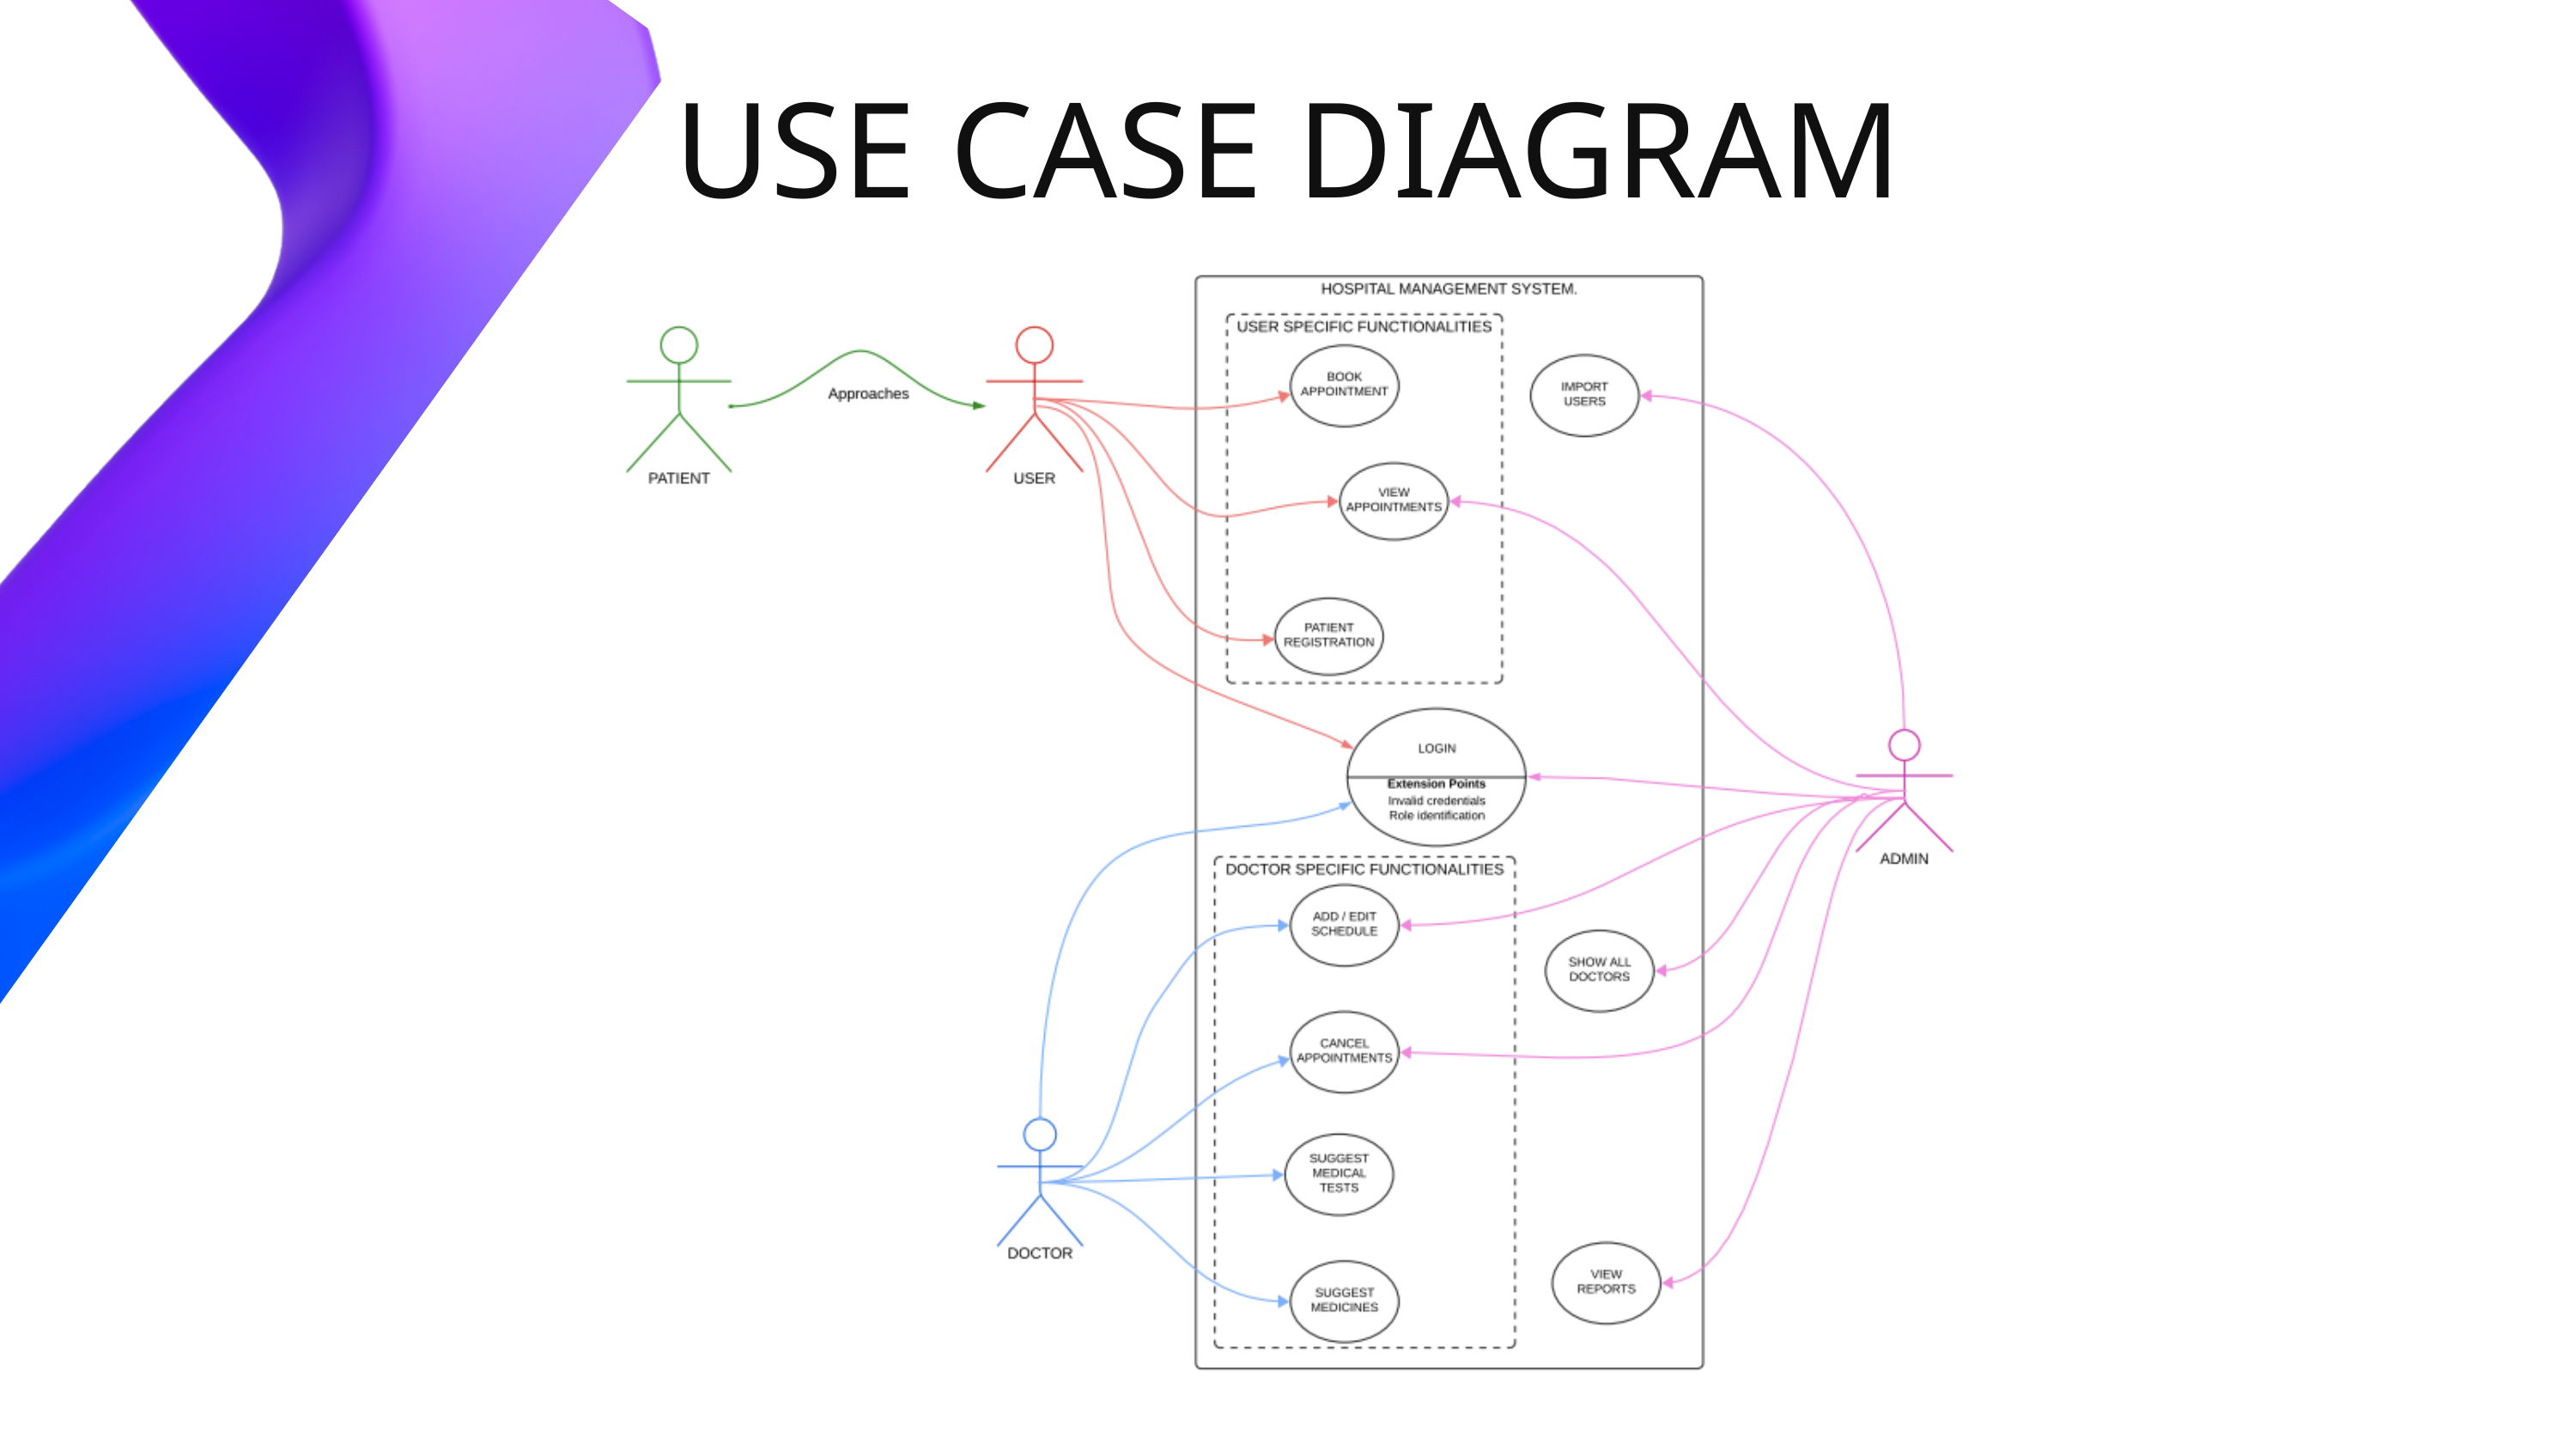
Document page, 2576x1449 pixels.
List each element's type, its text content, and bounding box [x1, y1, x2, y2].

text_box USE CASE DIAGRAM [559, 66, 2094, 225]
text_box [605, 263, 1971, 1426]
text_box [0, 0, 682, 1004]
